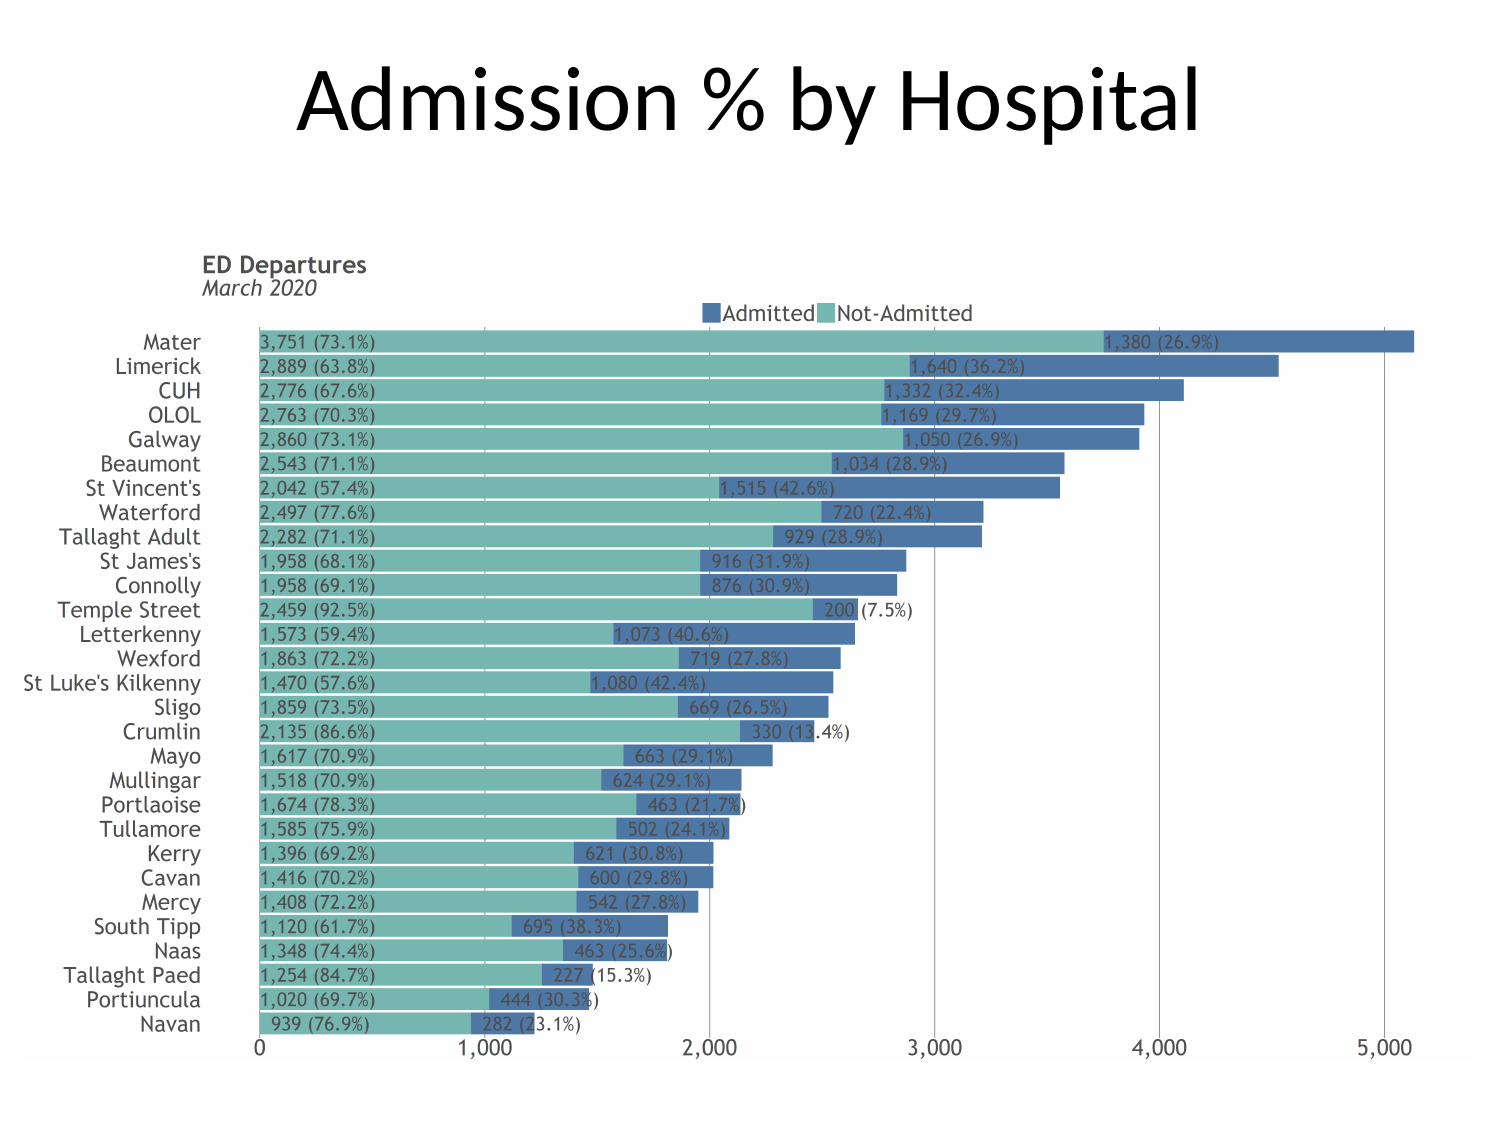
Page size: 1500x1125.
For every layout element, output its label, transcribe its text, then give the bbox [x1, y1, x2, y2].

picture [22, 253, 1474, 1061]
title Admission % by Hospital [0, 0, 1500, 188]
